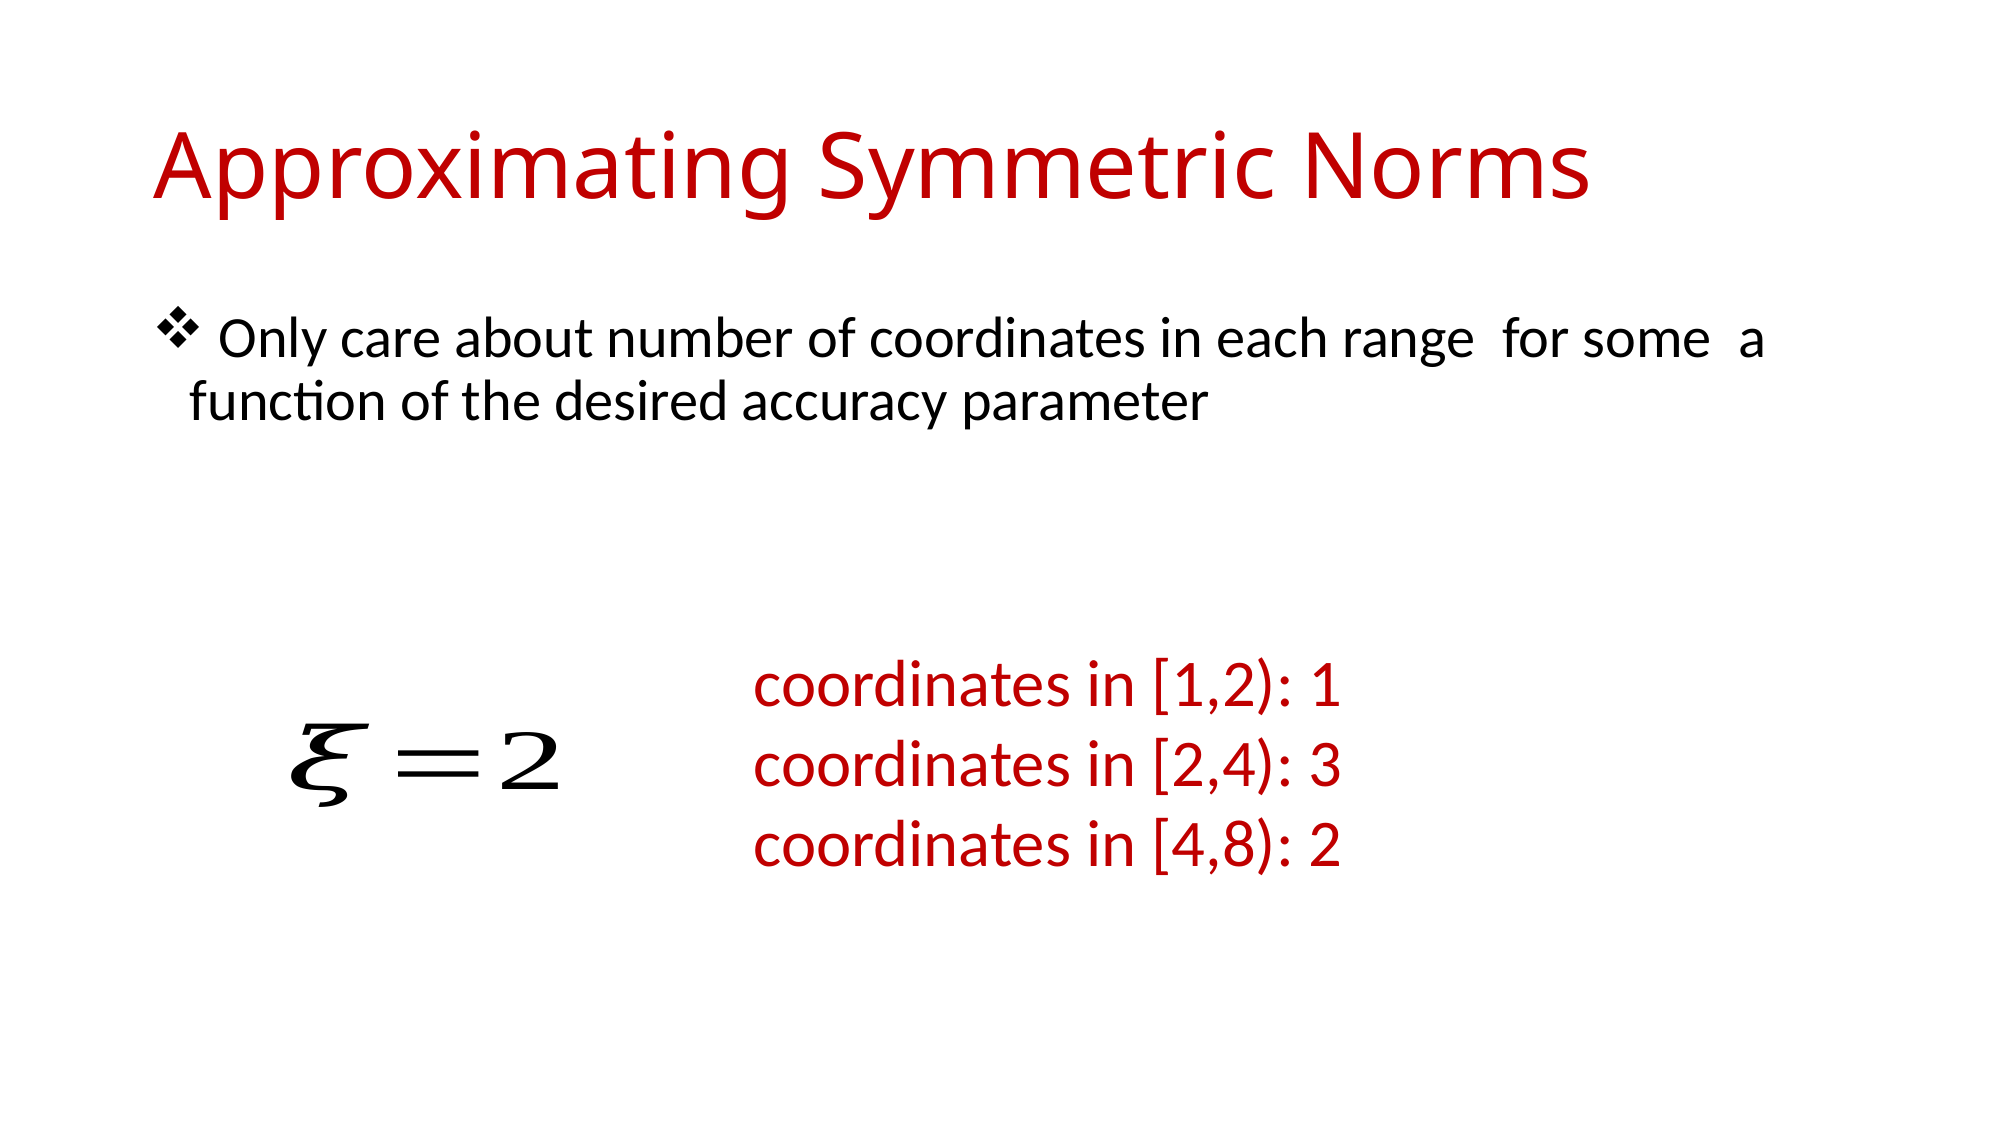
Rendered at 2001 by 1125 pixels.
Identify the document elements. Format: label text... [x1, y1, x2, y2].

title Approximating Symmetric Norms [138, 59, 1864, 278]
